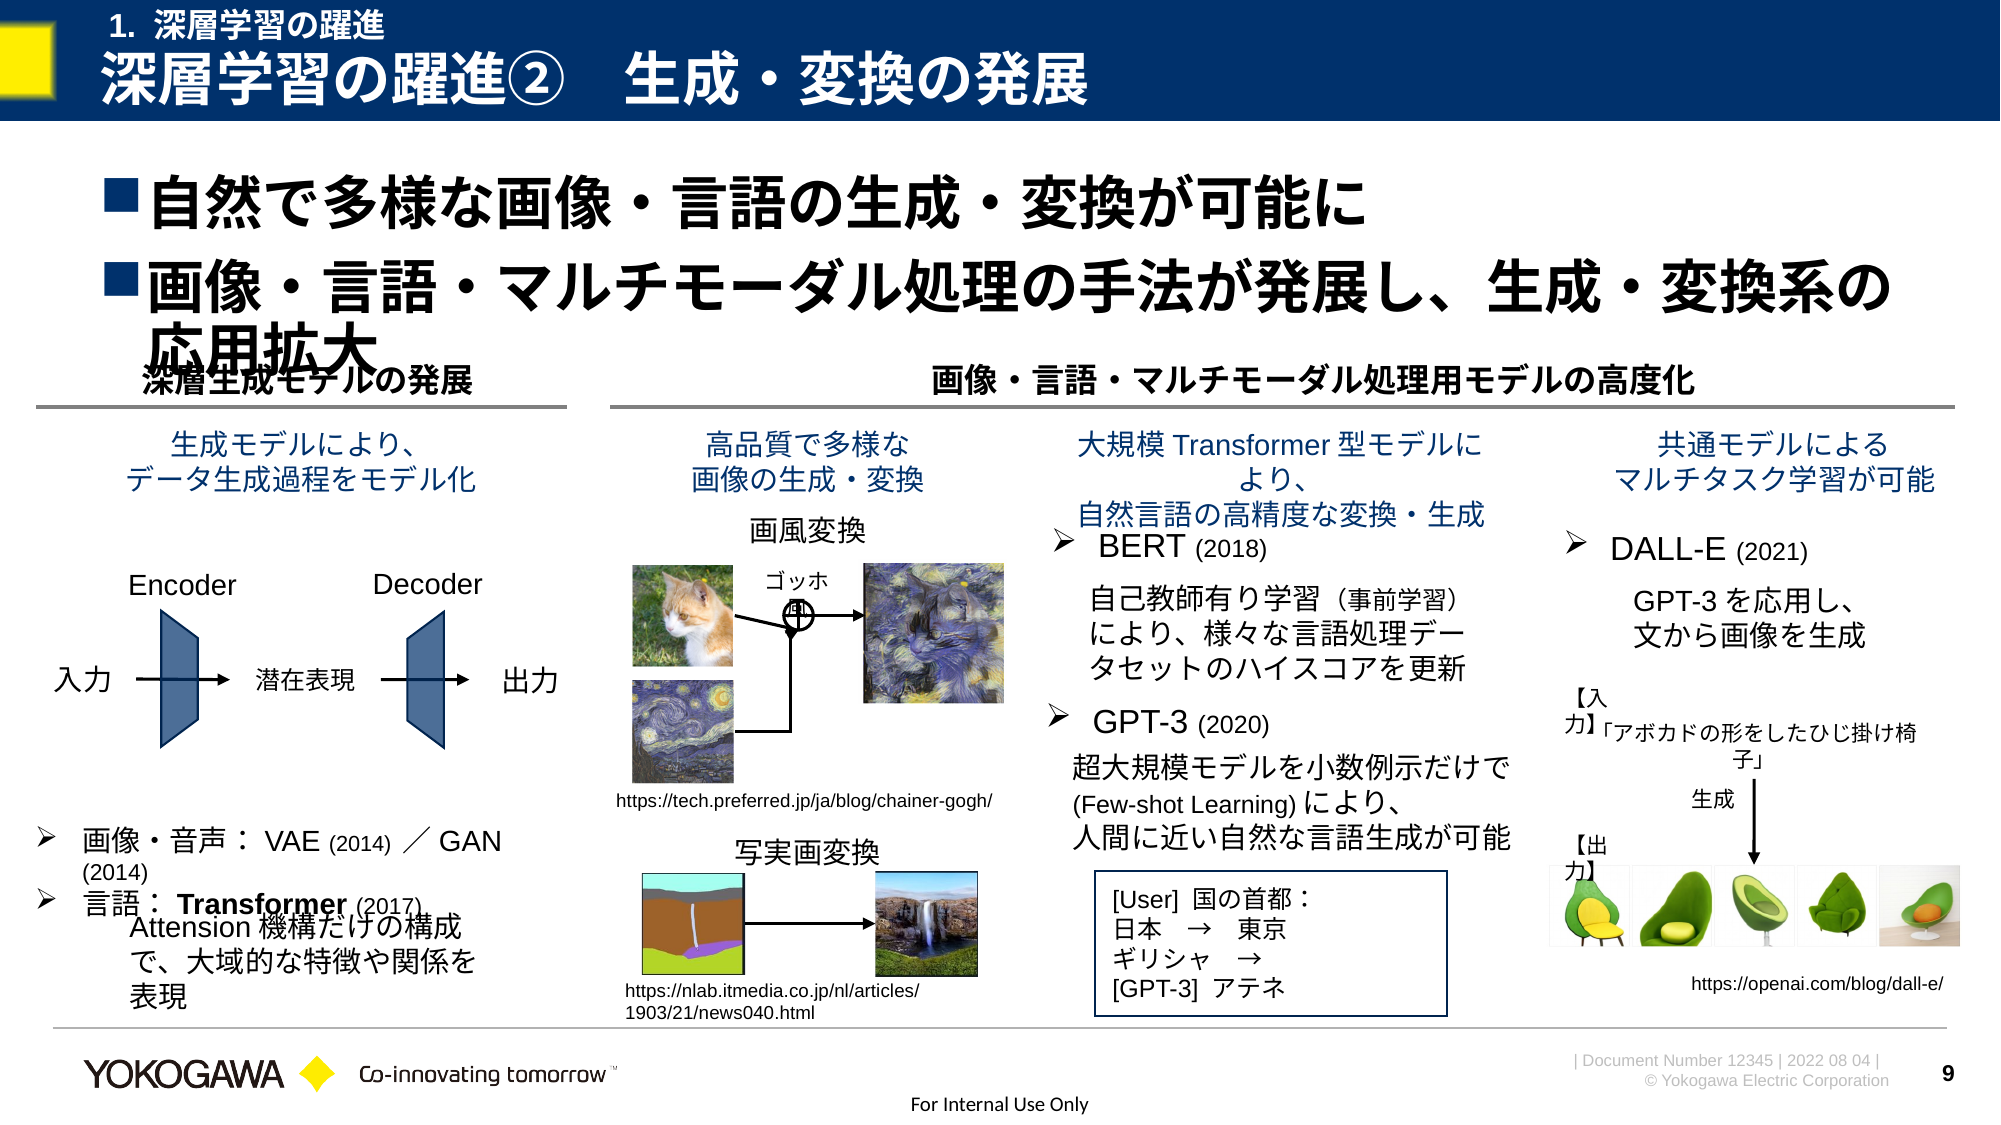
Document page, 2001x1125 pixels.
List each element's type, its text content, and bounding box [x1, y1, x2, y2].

text_box [406, 609, 445, 679]
text_box 画像・音声：VAE (2014) ／GAN (2014) 言語：Transformer (2017) [20, 815, 565, 928]
text_box 画風変換 [720, 505, 896, 555]
text_box GPT-3を応用し、 文から画像を生成 [1618, 574, 1893, 660]
text_box 【出力】 [1535, 824, 1637, 892]
text_box [160, 608, 199, 679]
text_box [160, 680, 199, 749]
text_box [734, 630, 799, 732]
picture [83, 1055, 617, 1093]
text_box 写実画変換 [702, 826, 914, 877]
text_box 深層生成モデルの発展 [125, 351, 491, 405]
text_box ゴッホ風 [746, 560, 848, 628]
text_box [406, 681, 445, 750]
text_box 「アボカドの形をしたひじ掛け椅子」 [1575, 711, 1933, 779]
text_box 画像・言語・マルチモーダル処理用モデルの高度化 [915, 351, 1713, 405]
text_box 大規模Transformer型モデルにより、 自然言語の高精度な変換・生成 [1050, 419, 1512, 539]
text_box BERT (2018) [1036, 516, 1293, 572]
text_box 高品質で多様な 画像の生成・変換 [637, 419, 978, 504]
text_box Decoder [340, 558, 516, 608]
text_box Attension機構だけの構成で、大域的な特徴や関係を表現 [114, 901, 502, 1021]
picture [641, 872, 746, 975]
picture [875, 871, 978, 977]
picture [631, 564, 735, 667]
text_box [789, 628, 808, 632]
text_box [1094, 870, 1448, 1017]
text_box 共通モデルによる マルチタスク学習が可能 [1583, 419, 1965, 504]
text_box https://nlab.itmedia.co.jp/nl/articles/1903/21/news040.html [610, 971, 1006, 1031]
text_box 1. 深層学習の躍進 [93, 0, 836, 52]
picture [1546, 864, 1962, 947]
title 深層学習の躍進② 生成・変換の発展 [84, 39, 1955, 125]
picture [858, 559, 1007, 704]
text_box 生成 [1672, 778, 1754, 820]
picture [0, 6, 69, 115]
text_box 自然で多様な画像・言語の生成・変換が可能に 画像・言語・マルチモーダル処理の手法が発展し、生成・変換系の応用拡大 [84, 167, 1955, 339]
slide_number 9 [1904, 1042, 1970, 1103]
text_box 【入力】 [1535, 677, 1637, 745]
text_box [User] 国の首都： 日本 → 東京 ギリシャ → [GPT-3] アテネ [1097, 875, 1437, 1011]
text_box 超大規模モデルを小数例示だけで(Few-shot Learning)により、 人間に近い自然な言語生成が可能 [1057, 742, 1528, 862]
text_box GPT-3 (2020) [1030, 692, 1330, 748]
text_box https://tech.preferred.jp/ja/blog/chainer-gogh/ [601, 781, 1035, 820]
text_box https://openai.com/blog/dall-e/ [1676, 963, 1970, 1002]
text_box Encoder [107, 558, 259, 609]
text_box 自己教師有り学習（事前学習）により、様々な言語処理データセットのハイスコアを更新 [1073, 572, 1500, 693]
text_box DALL-E (2021) [1548, 519, 1835, 575]
picture [631, 678, 735, 784]
text_box 生成モデルにより、 データ生成過程をモデル化 [72, 419, 531, 504]
